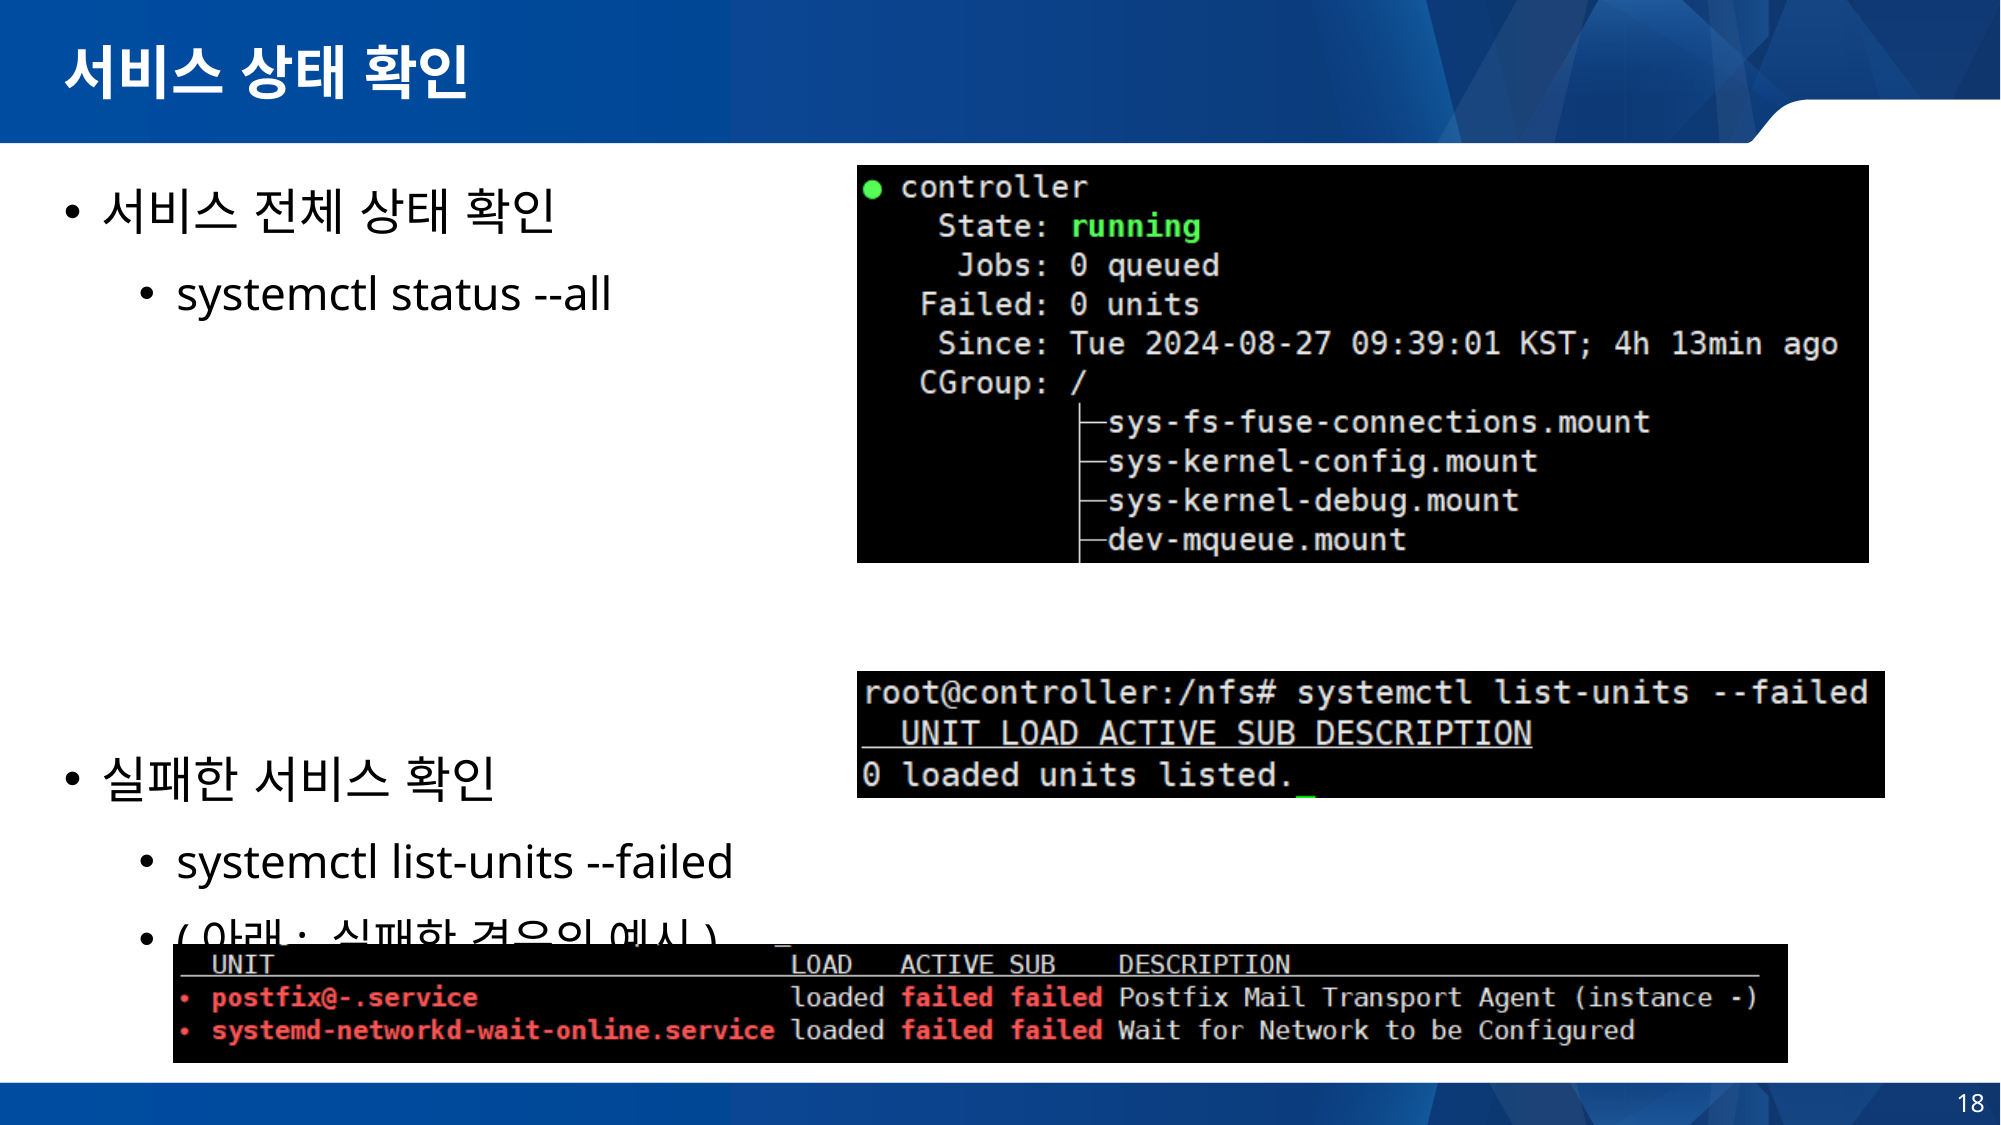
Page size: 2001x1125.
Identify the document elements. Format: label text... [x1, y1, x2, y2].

title 서비스 상태 확인 [48, 31, 1961, 120]
picture [0, 0, 2001, 1125]
slide_number 18 [1787, 1084, 2000, 1125]
list 서비스 전체 상태 확인 systemctl status --all 실패한 서비스 확인 systemctl list-units --failed (아래: 실패한 경우의 예시) [48, 158, 1961, 1069]
